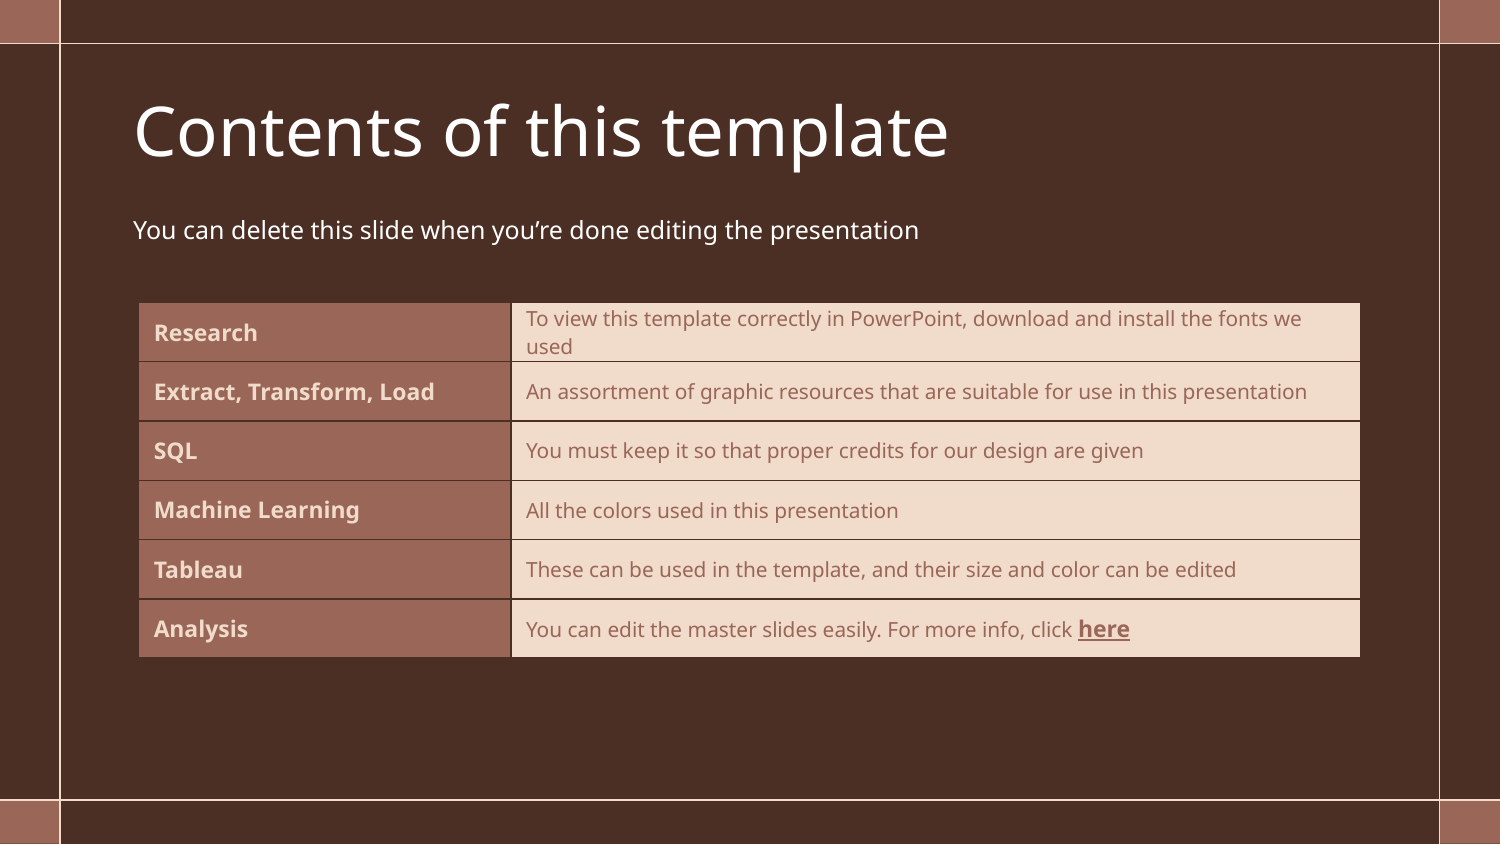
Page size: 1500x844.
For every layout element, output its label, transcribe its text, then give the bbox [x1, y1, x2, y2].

table_header Research [139, 303, 510, 361]
title Contents of this template [118, 72, 1382, 167]
table_cell You can edit the master slides easily. For more info, click here [512, 600, 1360, 657]
table_cell You must keep it so that proper credits for our design are given [512, 422, 1360, 480]
table_cell All the colors used in this presentation [512, 481, 1360, 539]
table_cell These can be used in the template, and their size and color can be edited [512, 540, 1360, 598]
list You can delete this slide when you’re done editing the presentation [118, 199, 1382, 265]
table_cell Analysis [139, 600, 510, 657]
table_cell Tableau [139, 540, 510, 598]
table_header To view this template correctly in PowerPoint, download and install the fonts we used [512, 303, 1360, 361]
table_cell An assortment of graphic resources that are suitable for use in this presentation [512, 362, 1360, 420]
table_cell Machine Learning [139, 481, 510, 539]
table_cell SQL [139, 422, 510, 480]
table_cell Extract, Transform, Load [139, 362, 510, 420]
